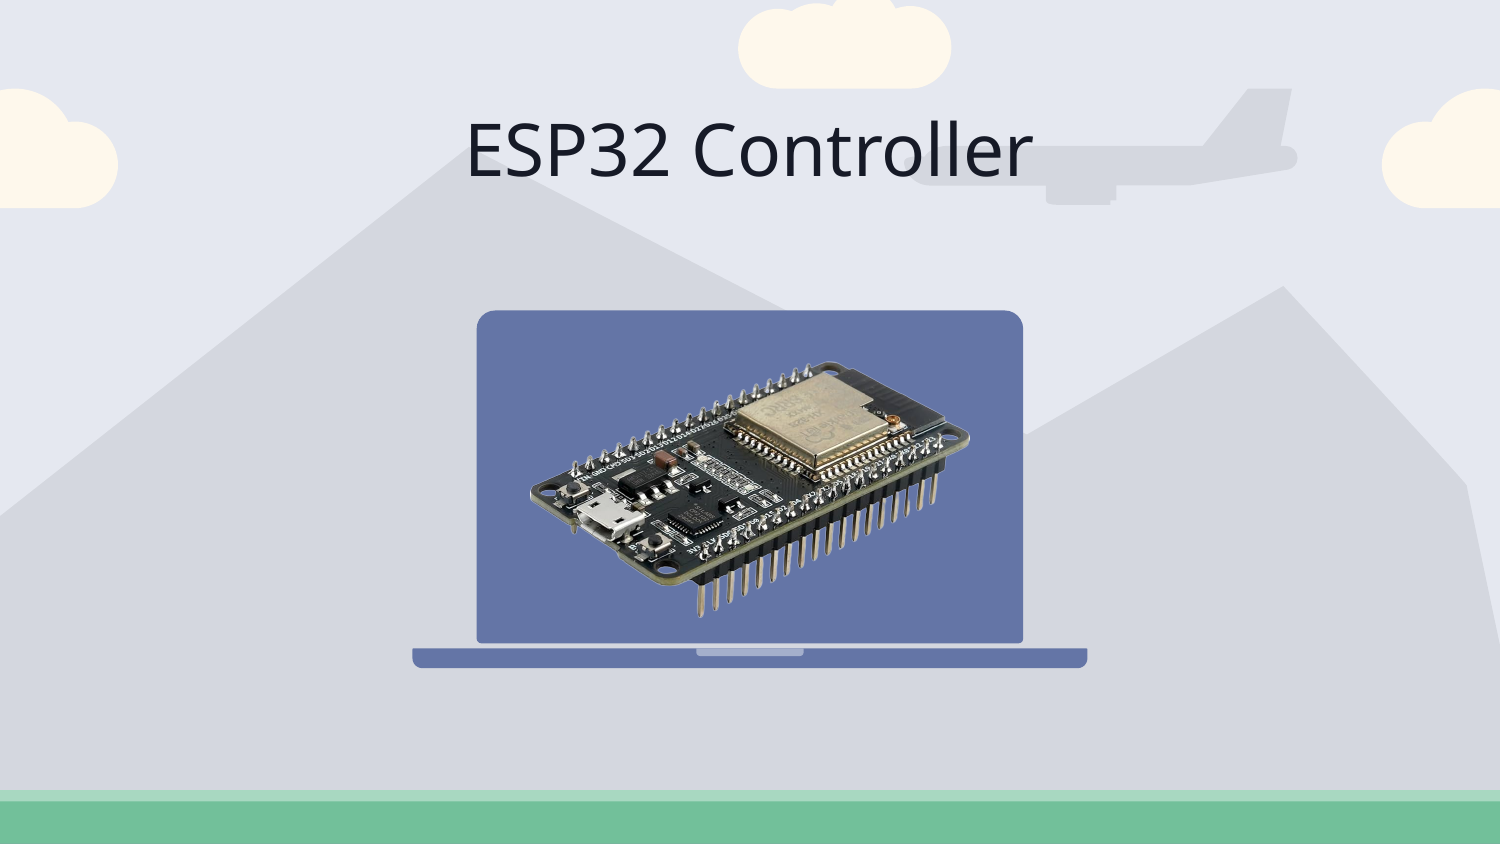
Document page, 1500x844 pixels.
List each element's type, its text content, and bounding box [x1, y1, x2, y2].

picture [530, 361, 970, 618]
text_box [412, 310, 1088, 669]
title ESP32 Controller [118, 88, 1382, 200]
